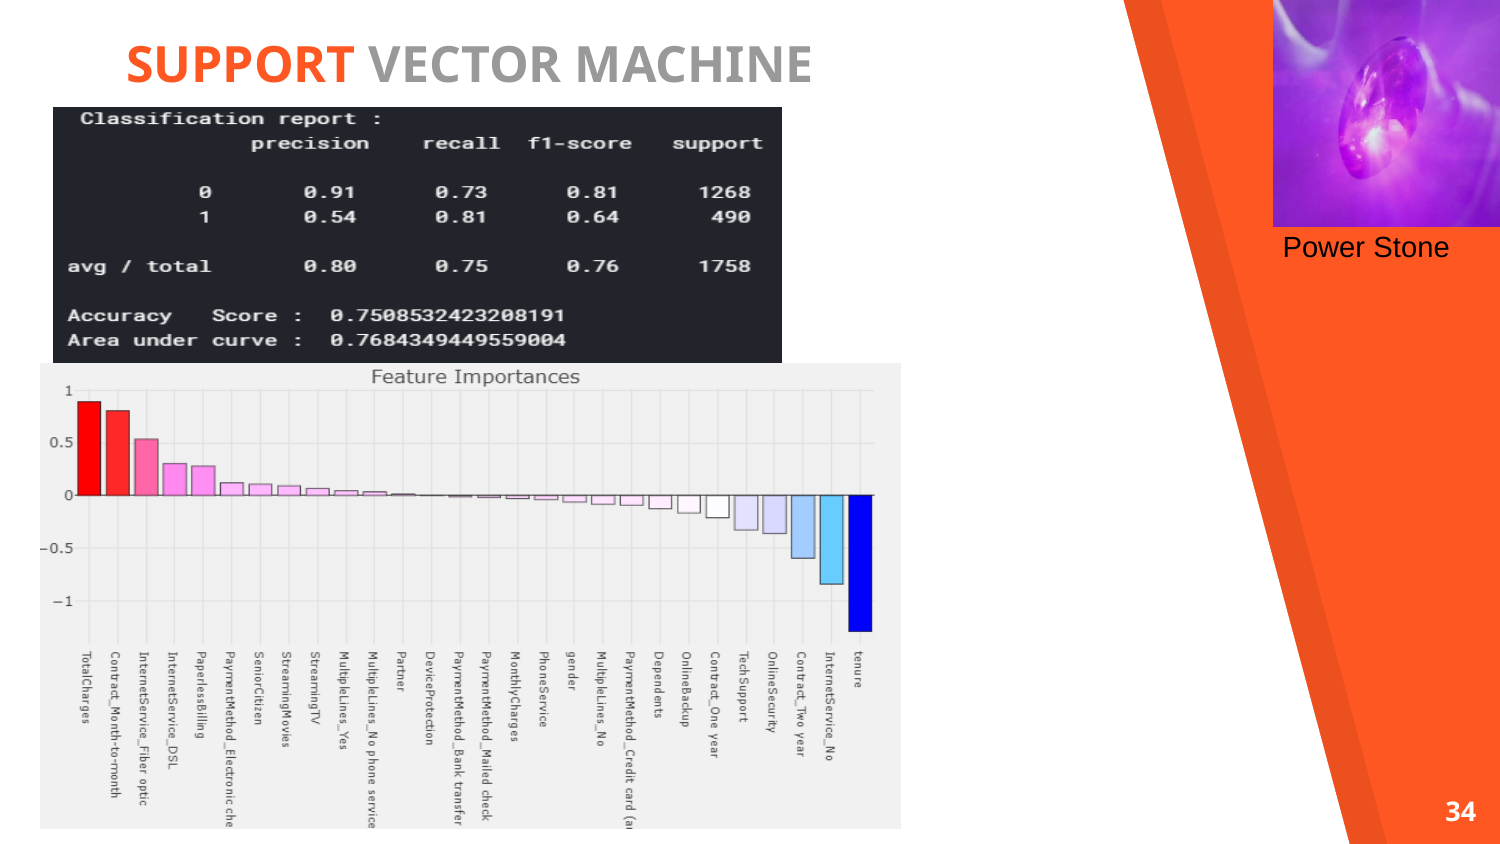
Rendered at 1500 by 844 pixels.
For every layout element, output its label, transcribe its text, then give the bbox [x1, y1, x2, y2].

title SUPPORT VECTOR MACHINE [111, 27, 985, 108]
slide_number ‹#› [1401, 779, 1492, 844]
text_box Power Stone [1267, 213, 1500, 278]
picture [1273, 0, 1500, 227]
picture [40, 106, 902, 829]
